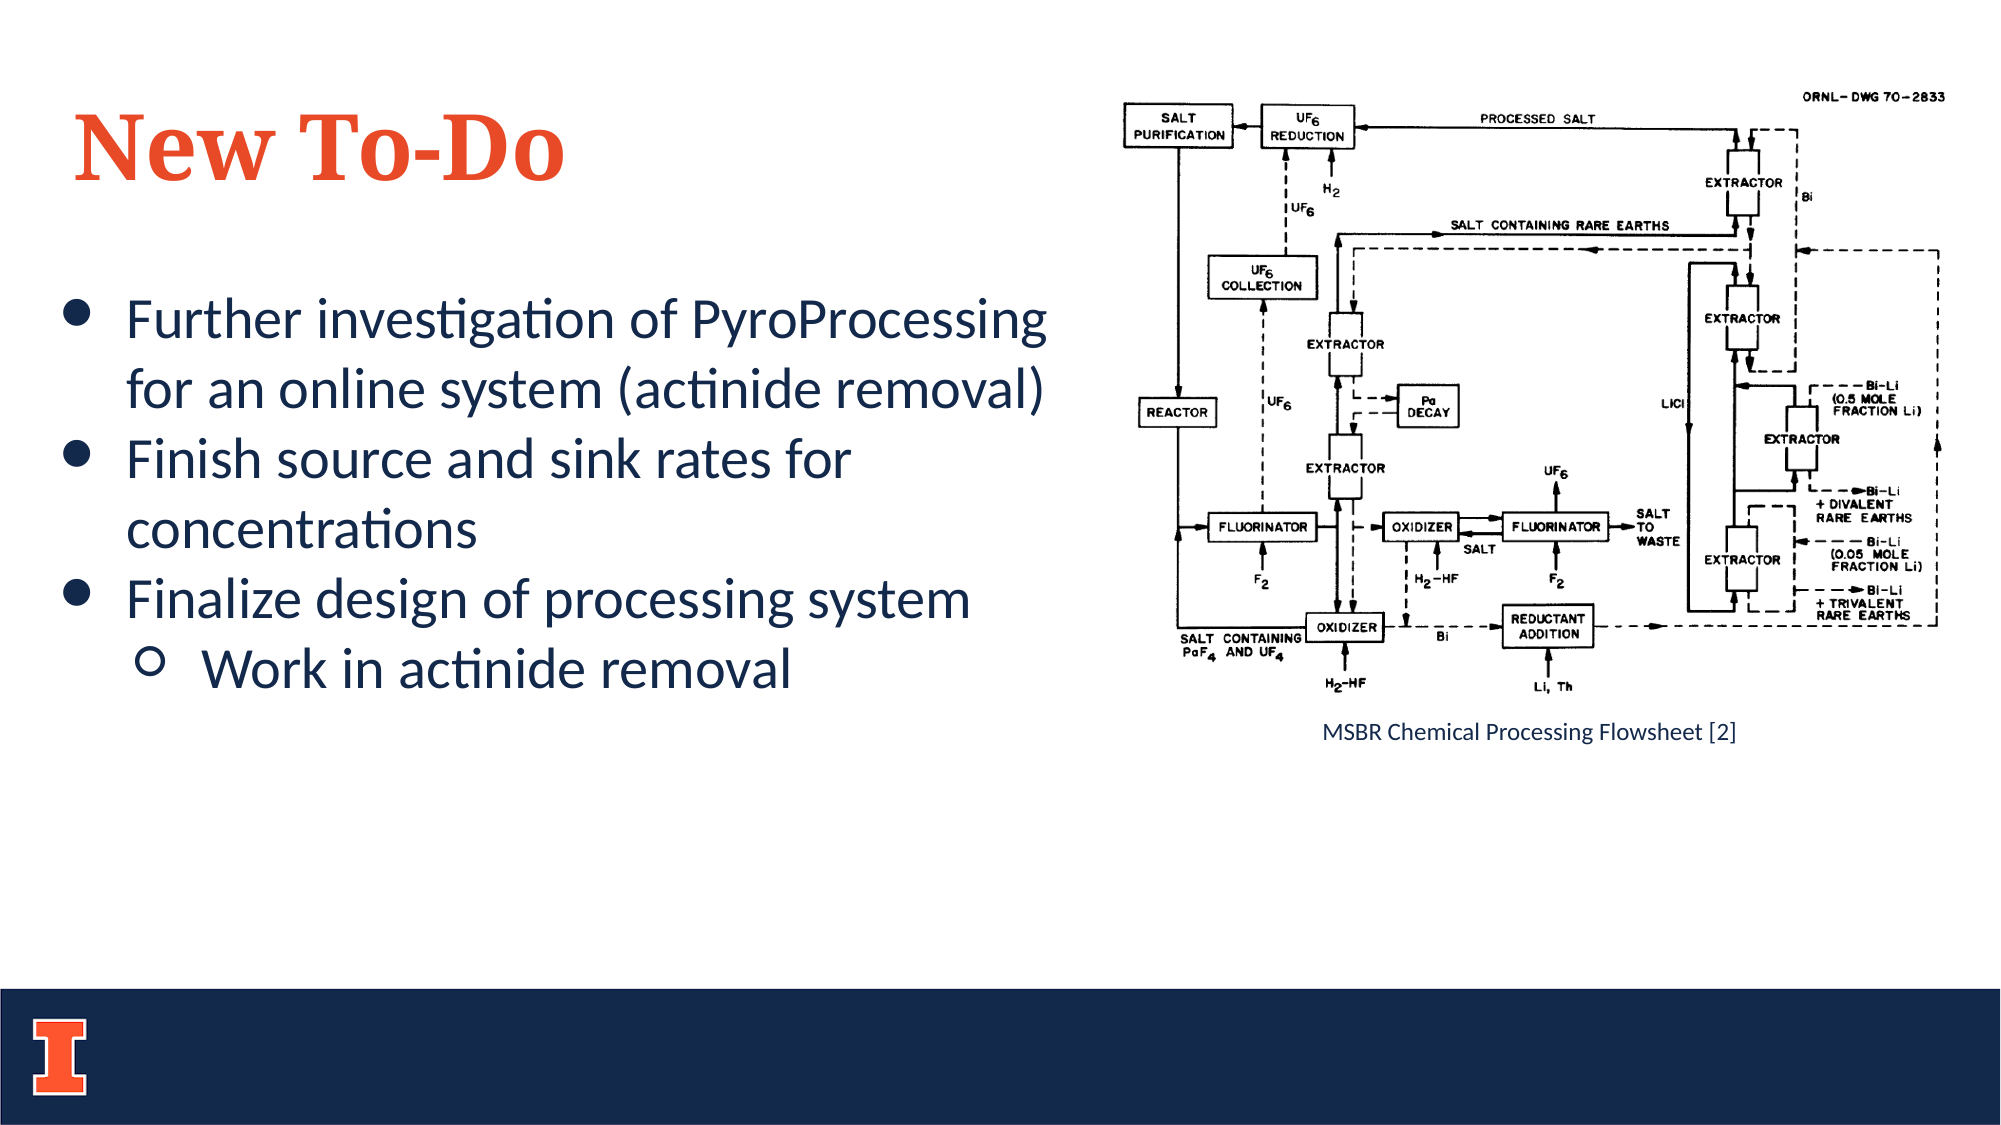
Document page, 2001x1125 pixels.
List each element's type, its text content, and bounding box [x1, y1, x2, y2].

text_box MSBR Chemical Processing Flowsheet [2] [1115, 709, 1945, 769]
text_box Further investigation of PyroProcessing for an online system (actinide removal) Finish source and sink rates for concentrations Finalize design of processing system Work in actinide removal [36, 265, 1085, 981]
title New To-Do [58, 42, 1942, 260]
picture [0, 0, 2001, 1125]
